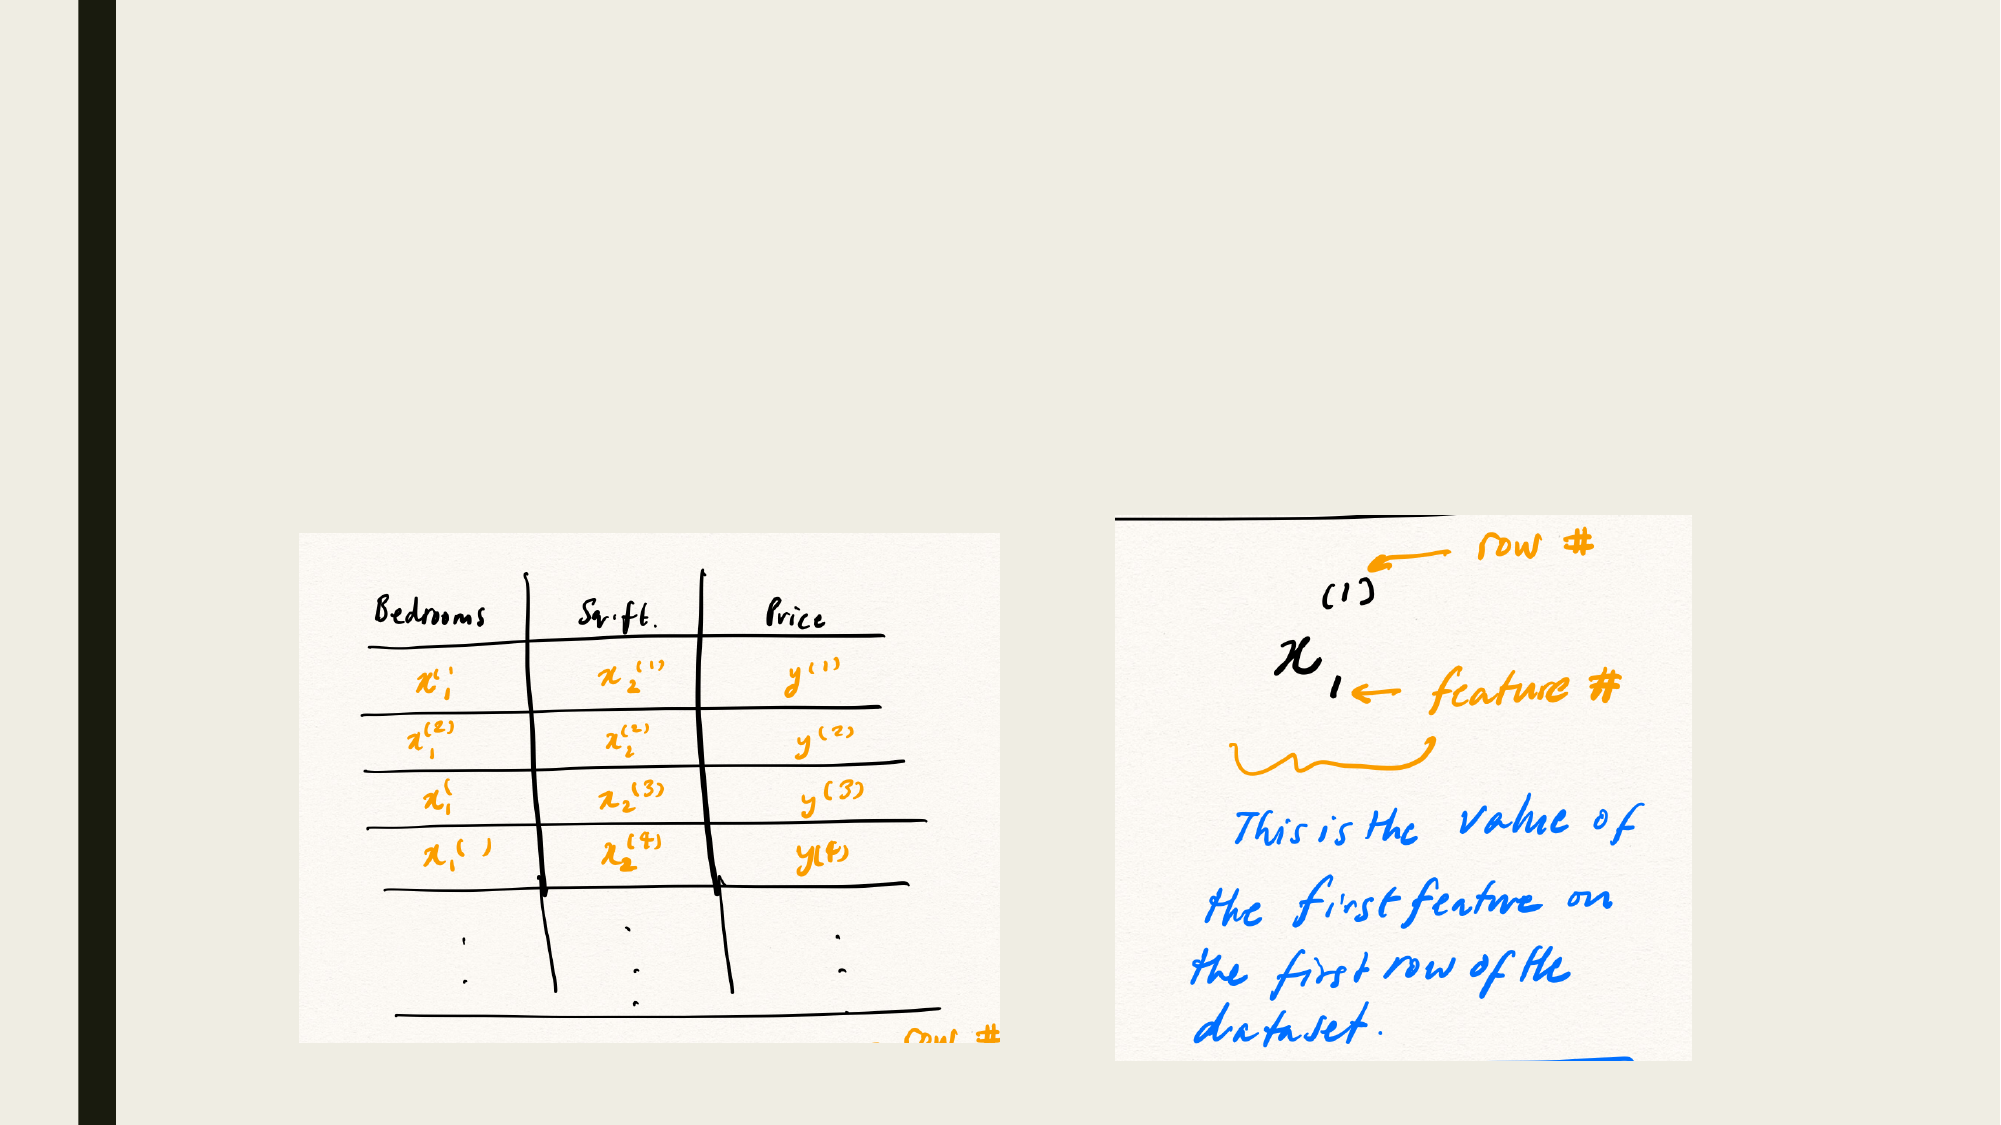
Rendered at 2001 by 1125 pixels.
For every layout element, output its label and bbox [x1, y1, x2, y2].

picture [1115, 515, 1692, 1062]
list [299, 533, 1000, 1043]
